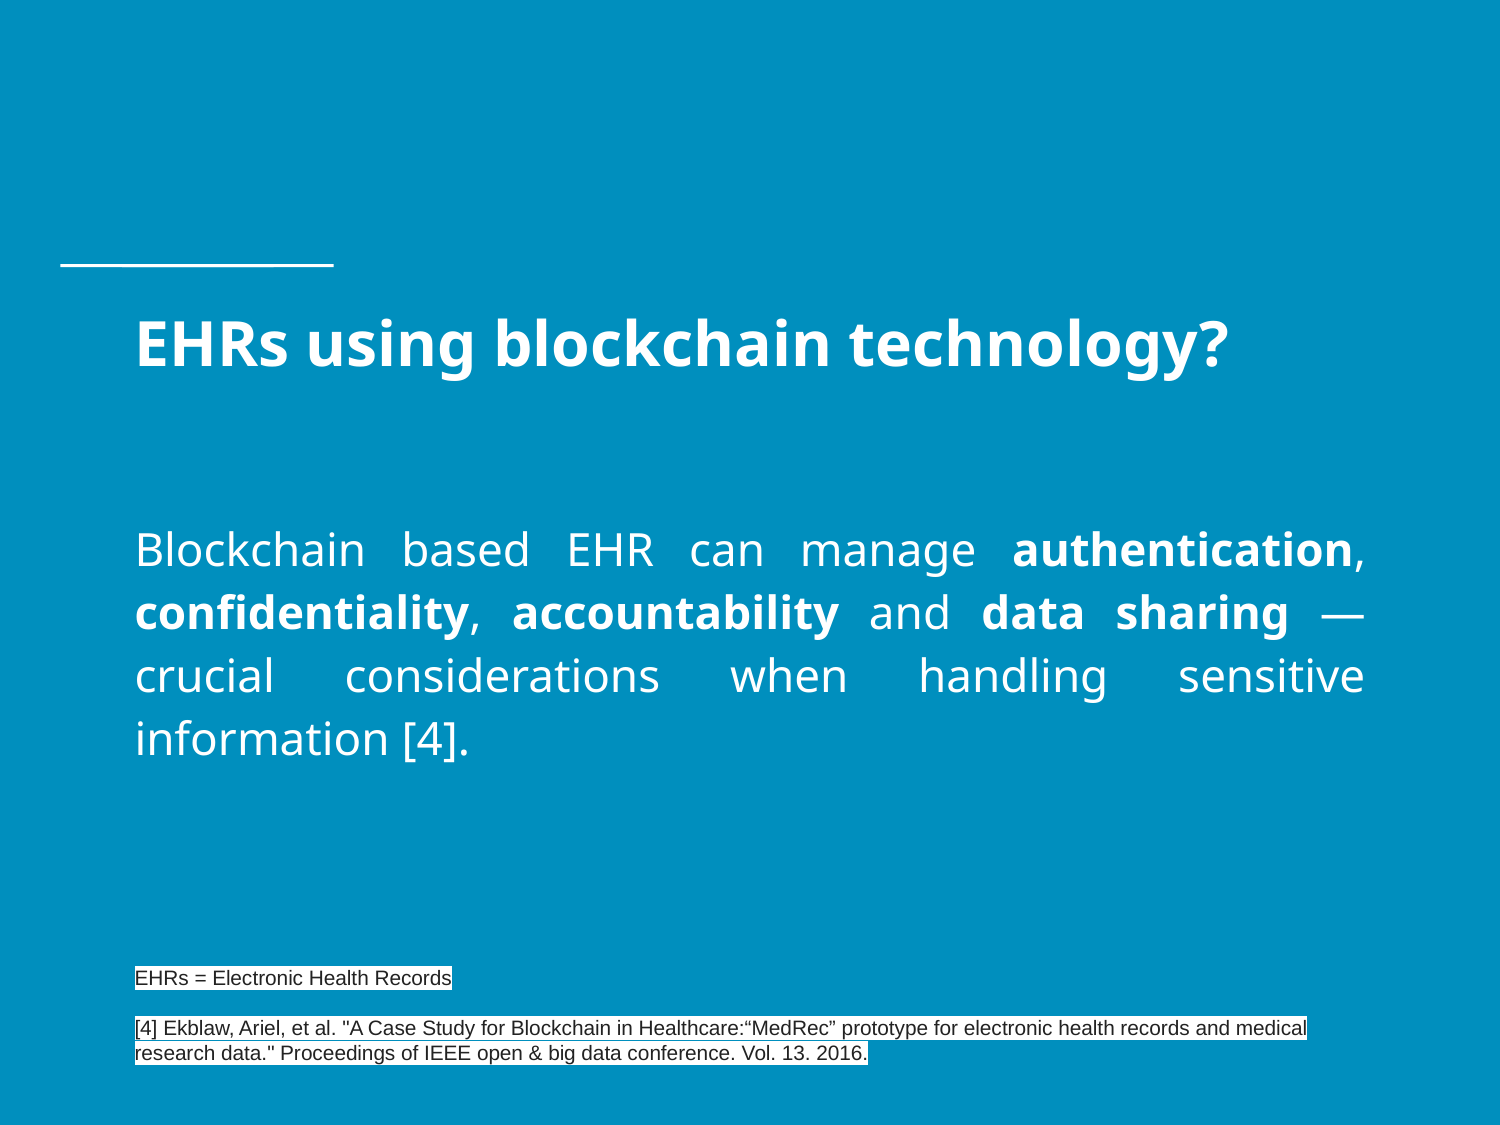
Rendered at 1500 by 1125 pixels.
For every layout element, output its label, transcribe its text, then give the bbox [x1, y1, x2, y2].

text_box [4] Ekblaw, Ariel, et al. "A Case Study for Blockchain in Healthcare:“MedRec” prototype for electronic health records and medical research data." Proceedings of IEEE open & big data conference. Vol. 13. 2016. [119, 999, 1324, 1125]
text_box EHRs = Electronic Health Records [119, 949, 1324, 999]
title EHRs using blockchain technology? [119, 289, 1381, 416]
list Blockchain based EHR can manage authentication, confidentiality, accountability and data sharing — crucial considerations when handling sensitive information [4]. [119, 497, 1381, 843]
